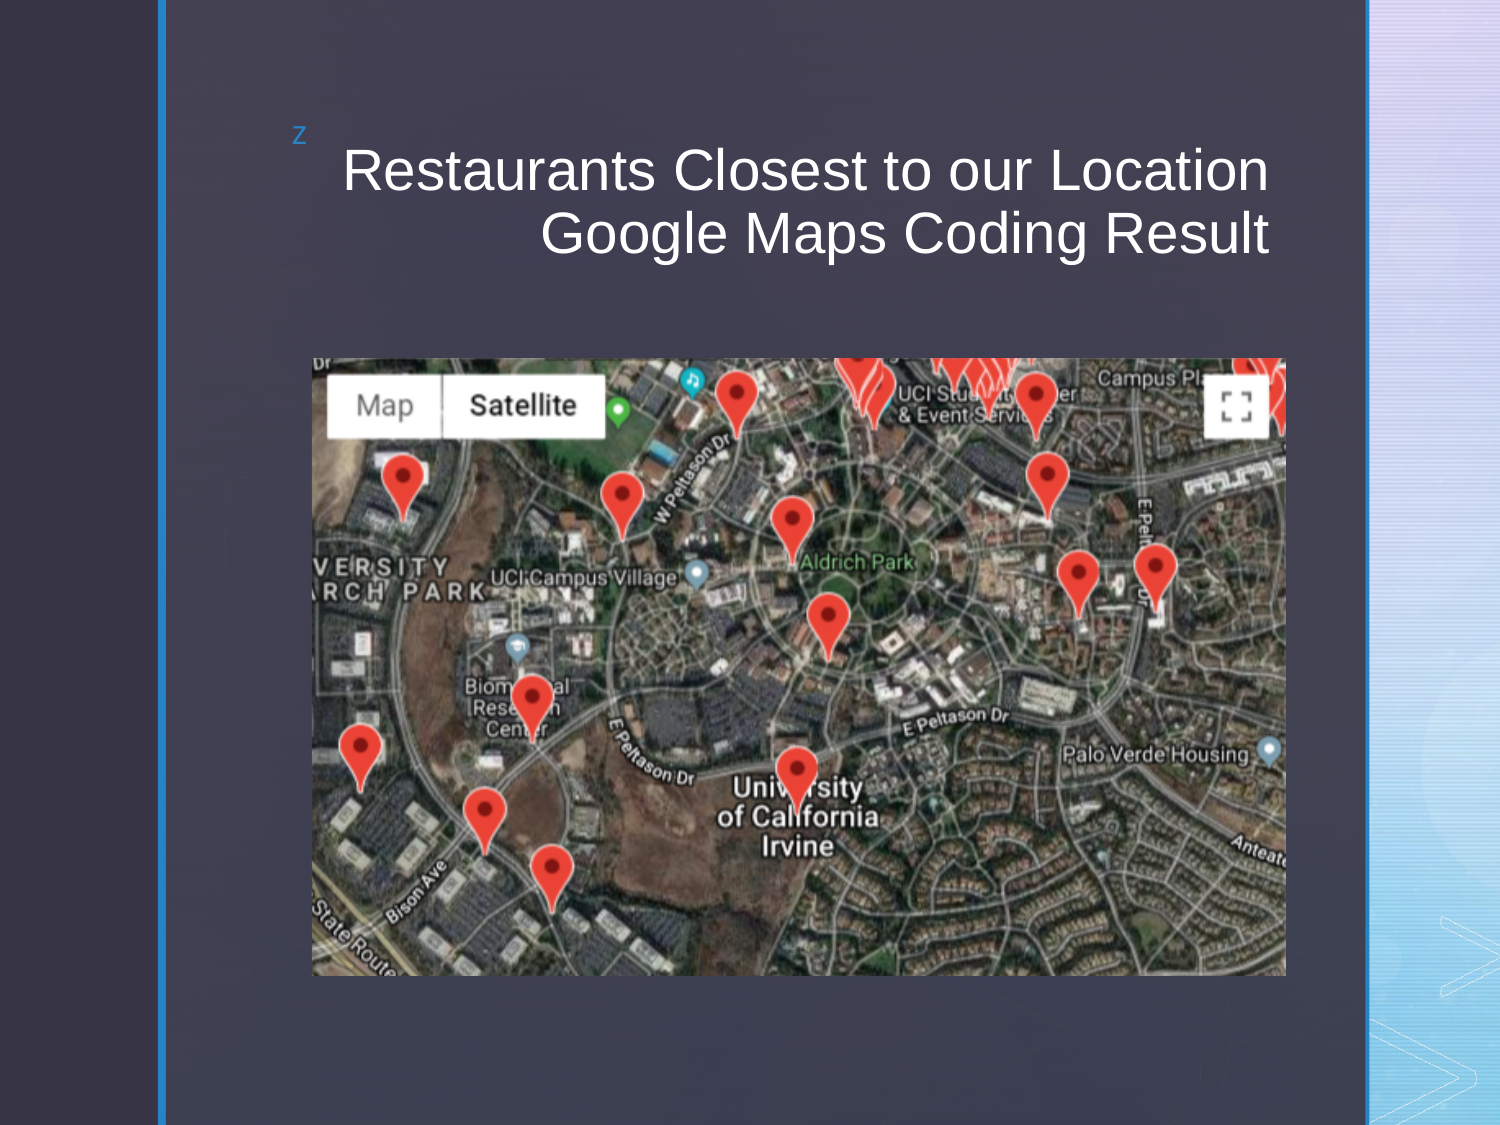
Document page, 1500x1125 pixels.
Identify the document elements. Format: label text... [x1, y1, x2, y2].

picture [1370, 0, 1500, 1125]
title Restaurants Closest to our Location Google Maps Coding Result [321, 132, 1286, 310]
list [311, 357, 1287, 977]
